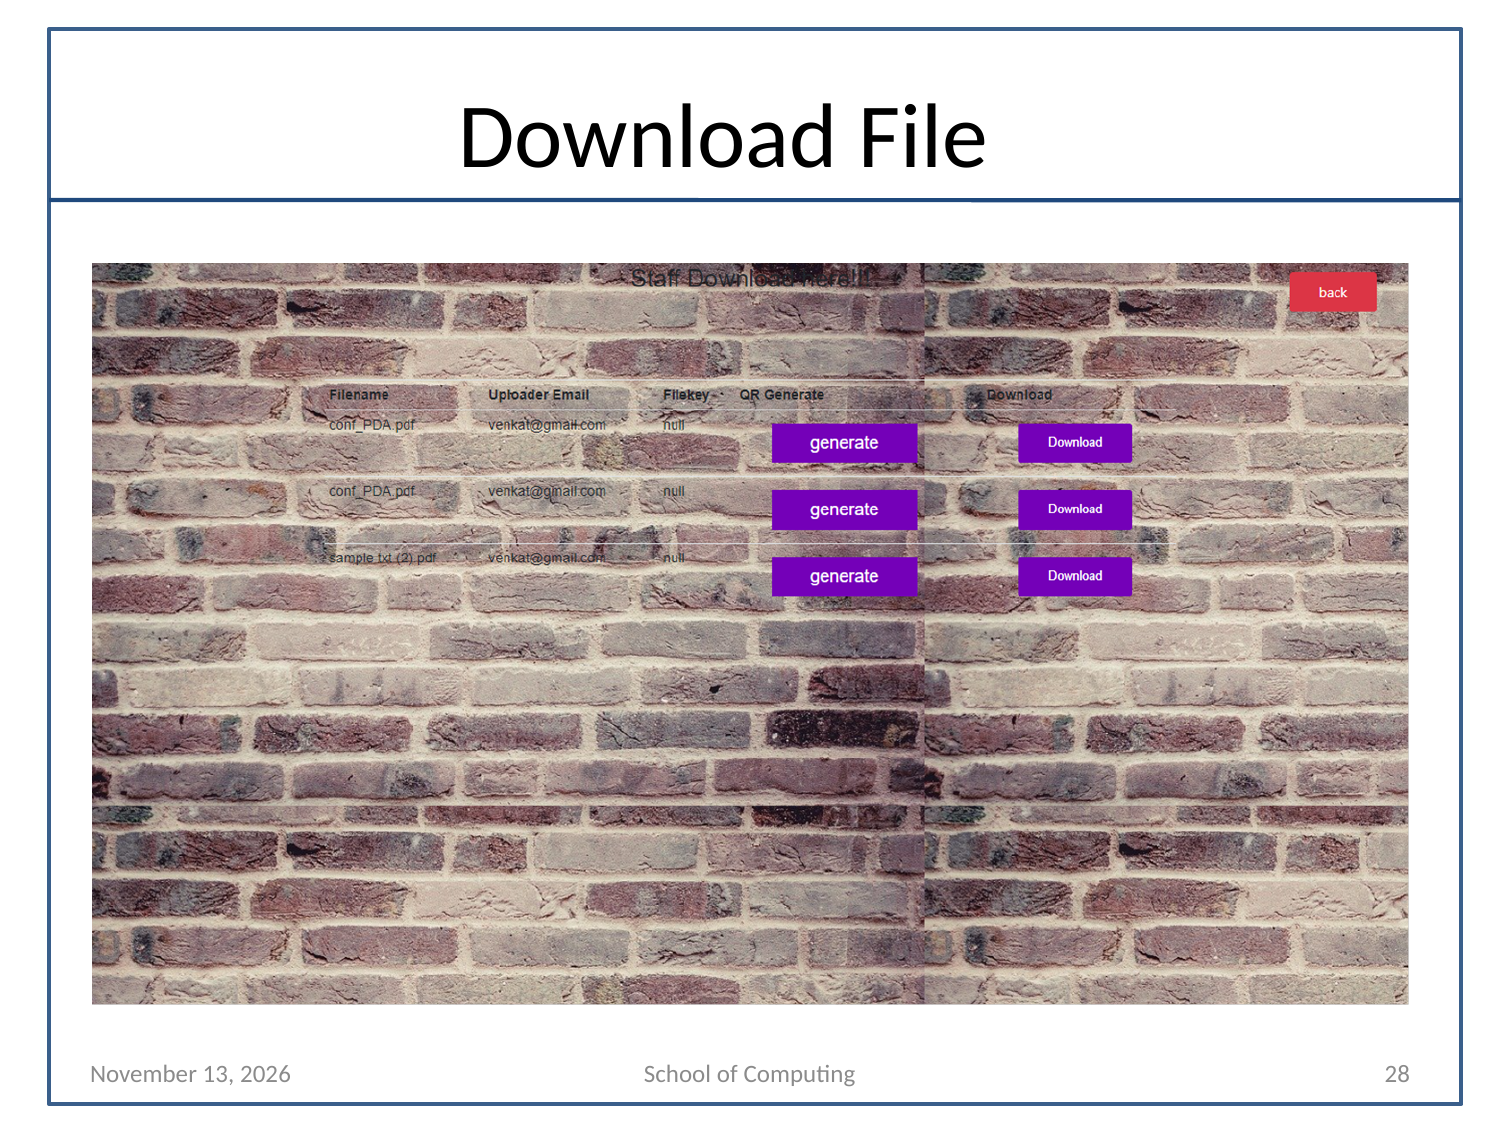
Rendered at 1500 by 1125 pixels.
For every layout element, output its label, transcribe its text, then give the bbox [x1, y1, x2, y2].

title Download File [49, 37, 1399, 225]
footer School of Computing [512, 1042, 988, 1103]
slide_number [75, 1042, 425, 1103]
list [90, 262, 1410, 1006]
slide_number 28 [1074, 1042, 1425, 1103]
